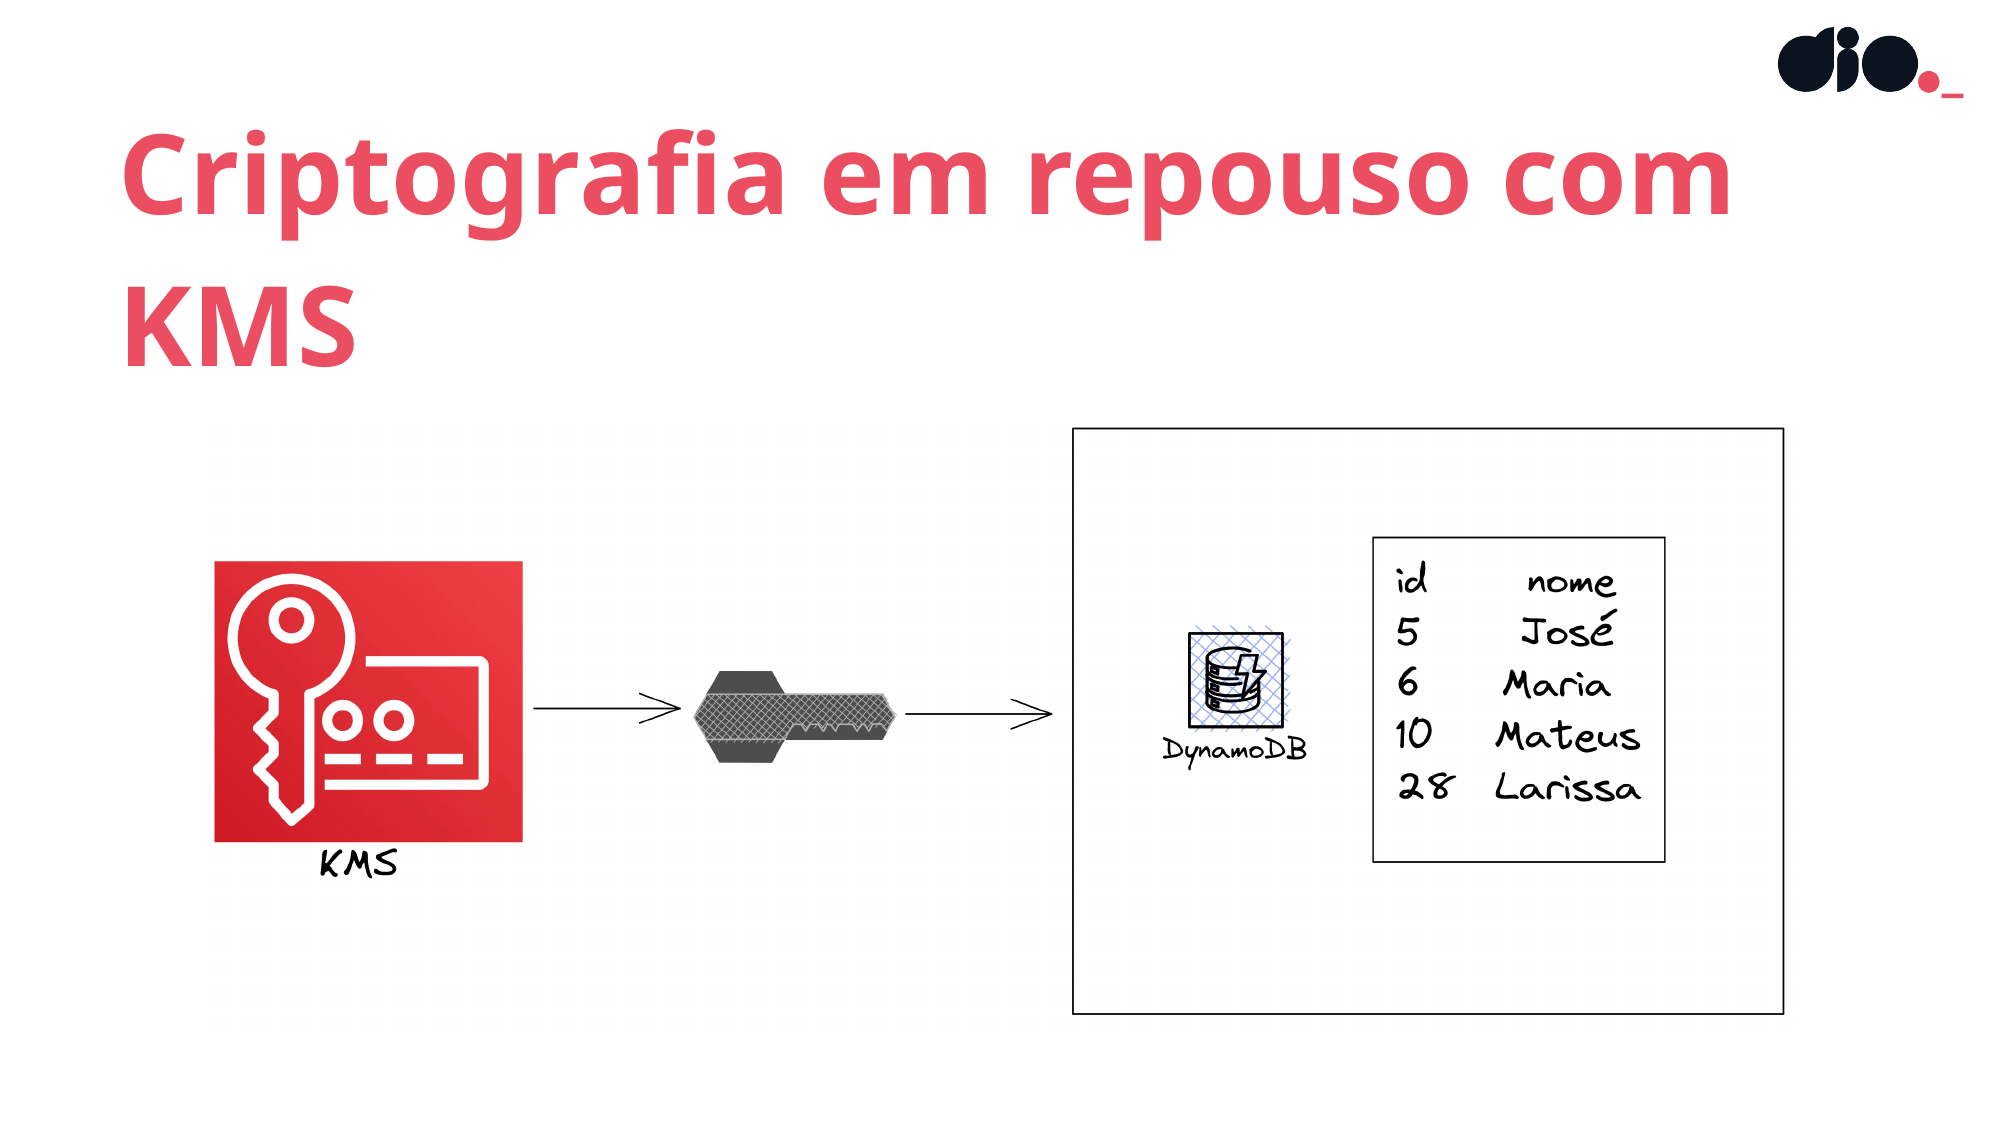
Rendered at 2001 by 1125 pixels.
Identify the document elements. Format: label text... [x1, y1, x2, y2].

text_box Criptografia em repouso com KMS [98, 171, 1973, 303]
picture [1777, 26, 1964, 99]
picture [199, 413, 1797, 1029]
